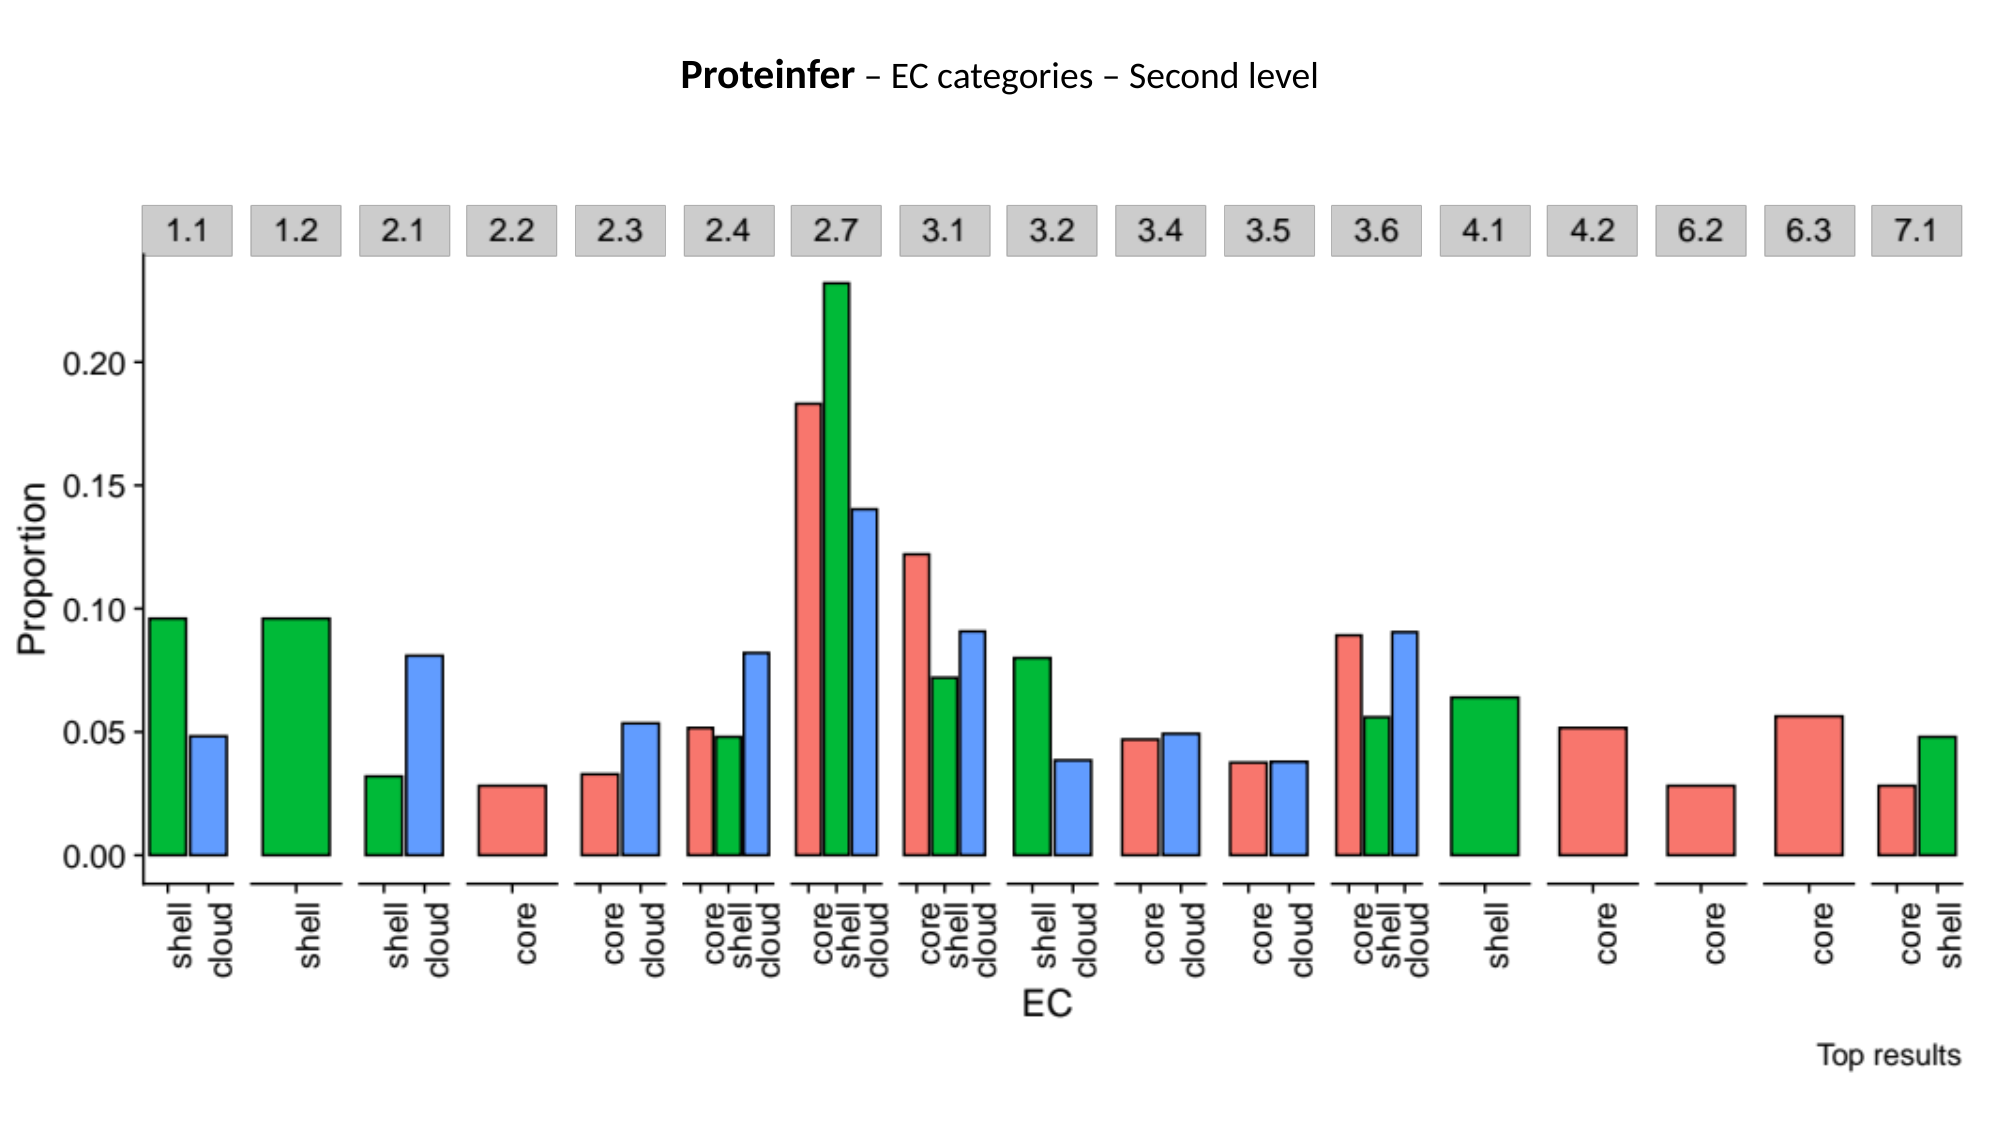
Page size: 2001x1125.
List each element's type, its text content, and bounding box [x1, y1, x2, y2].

picture [0, 187, 1977, 1086]
text_box Proteinfer – EC categories – Second level [0, 39, 2000, 104]
